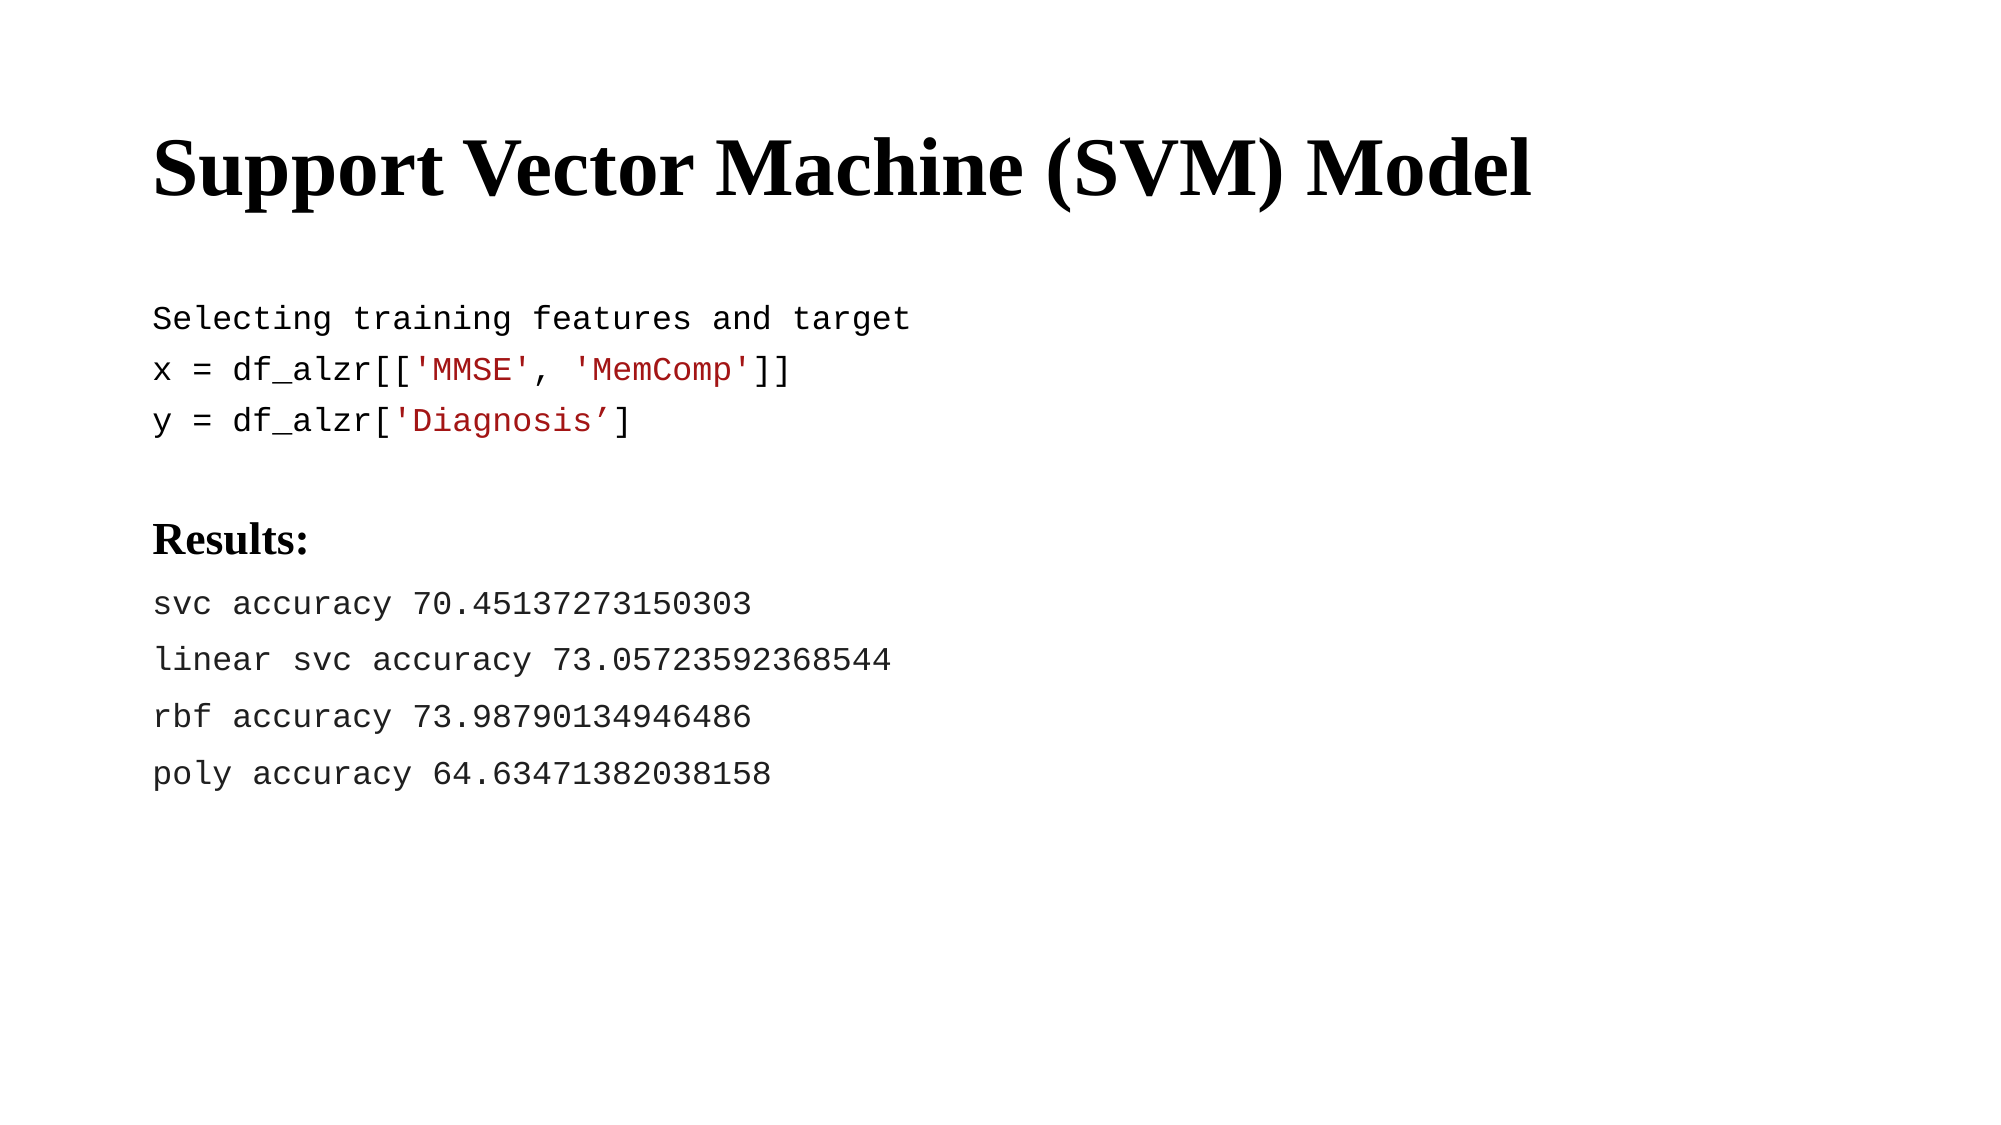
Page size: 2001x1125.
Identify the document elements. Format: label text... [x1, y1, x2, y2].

list Selecting training features and target x = df_alzr[['MMSE', 'MemComp']] y = df_alzr['Diagnosis’] Results: svc accuracy 70.45137273150303 linear svc accuracy 73.05723592368544 rbf accuracy 73.98790134946486 poly accuracy 64.63471382038158 [137, 299, 1863, 1014]
title Support Vector Machine (SVM) Model [137, 59, 1863, 278]
